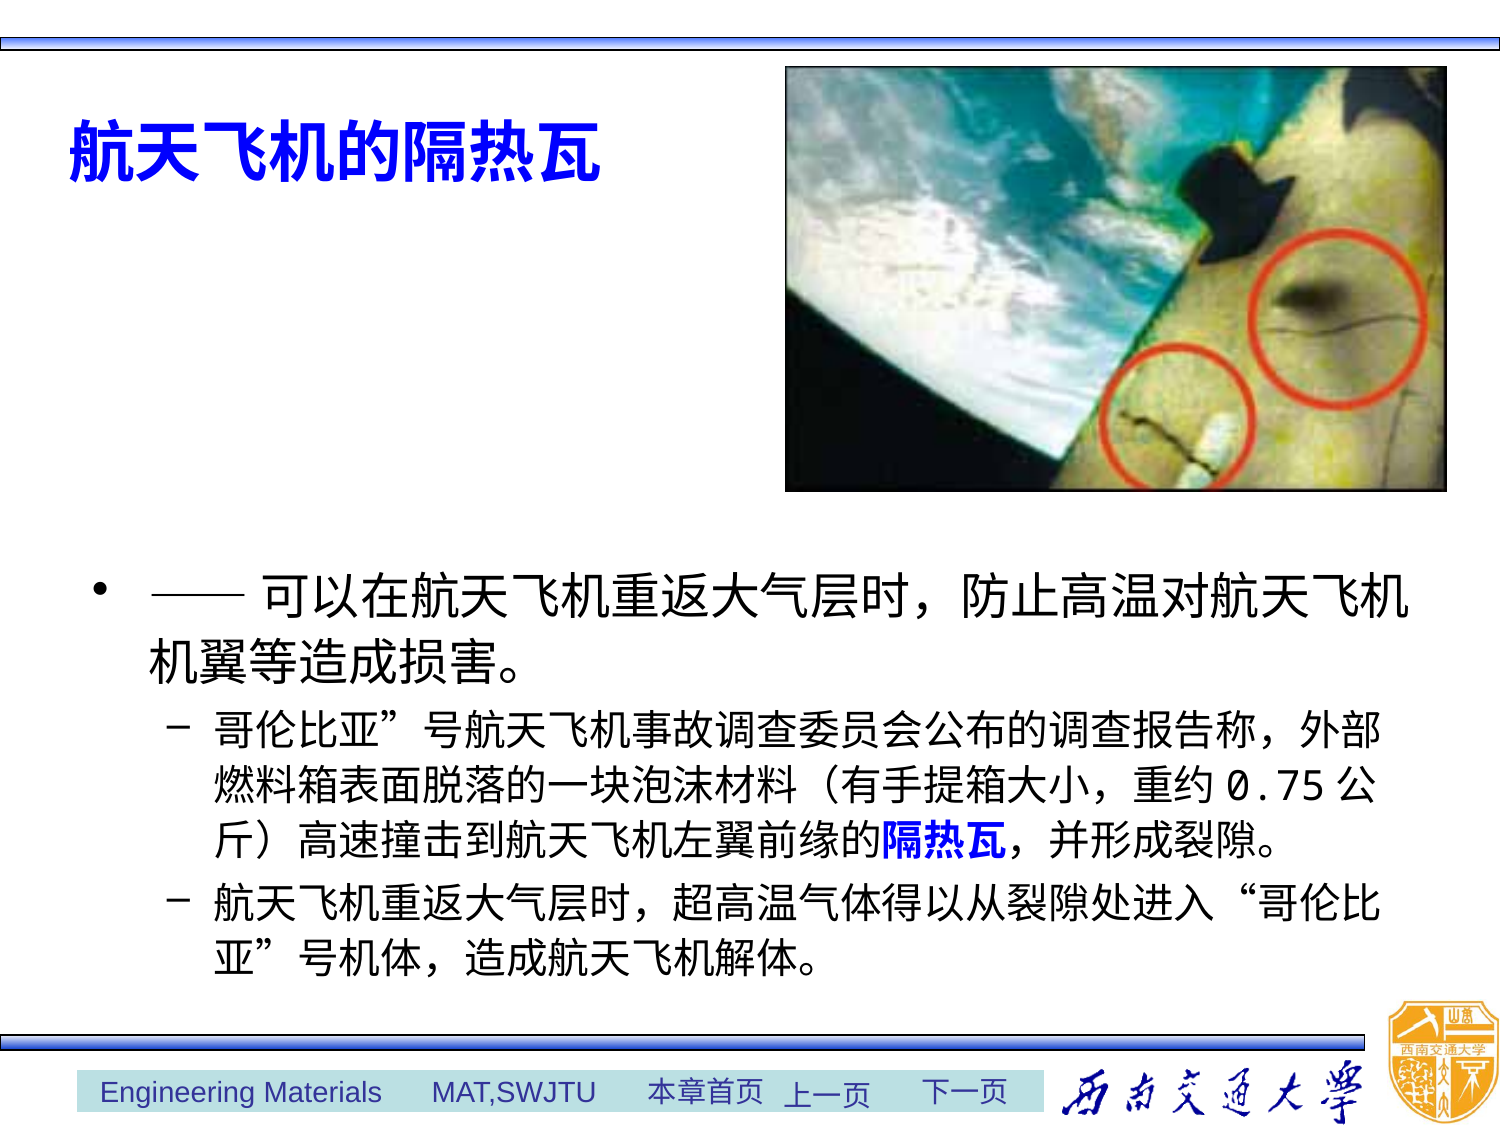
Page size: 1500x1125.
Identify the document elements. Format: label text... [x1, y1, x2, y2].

picture [1387, 999, 1500, 1125]
picture [785, 66, 1448, 492]
list ——可以在航天飞机重返大气层时，防止高温对航天飞机机翼等造成损害。 哥伦比亚”号航天飞机事故调查委员会公布的调查报告称，外部燃料箱表面脱落的一块泡沫材料（有手提箱大小，重约0.75公斤）高速撞击到航天飞机左翼前缘的隔热瓦，并形成裂隙。 航天飞机重返大气层时，超高温气体得以从裂隙处进入“哥伦比亚”号机体，造成航天飞机解体。 [76, 550, 1436, 1012]
title 航天飞机的隔热瓦 [53, 101, 780, 218]
picture [1062, 1059, 1363, 1125]
